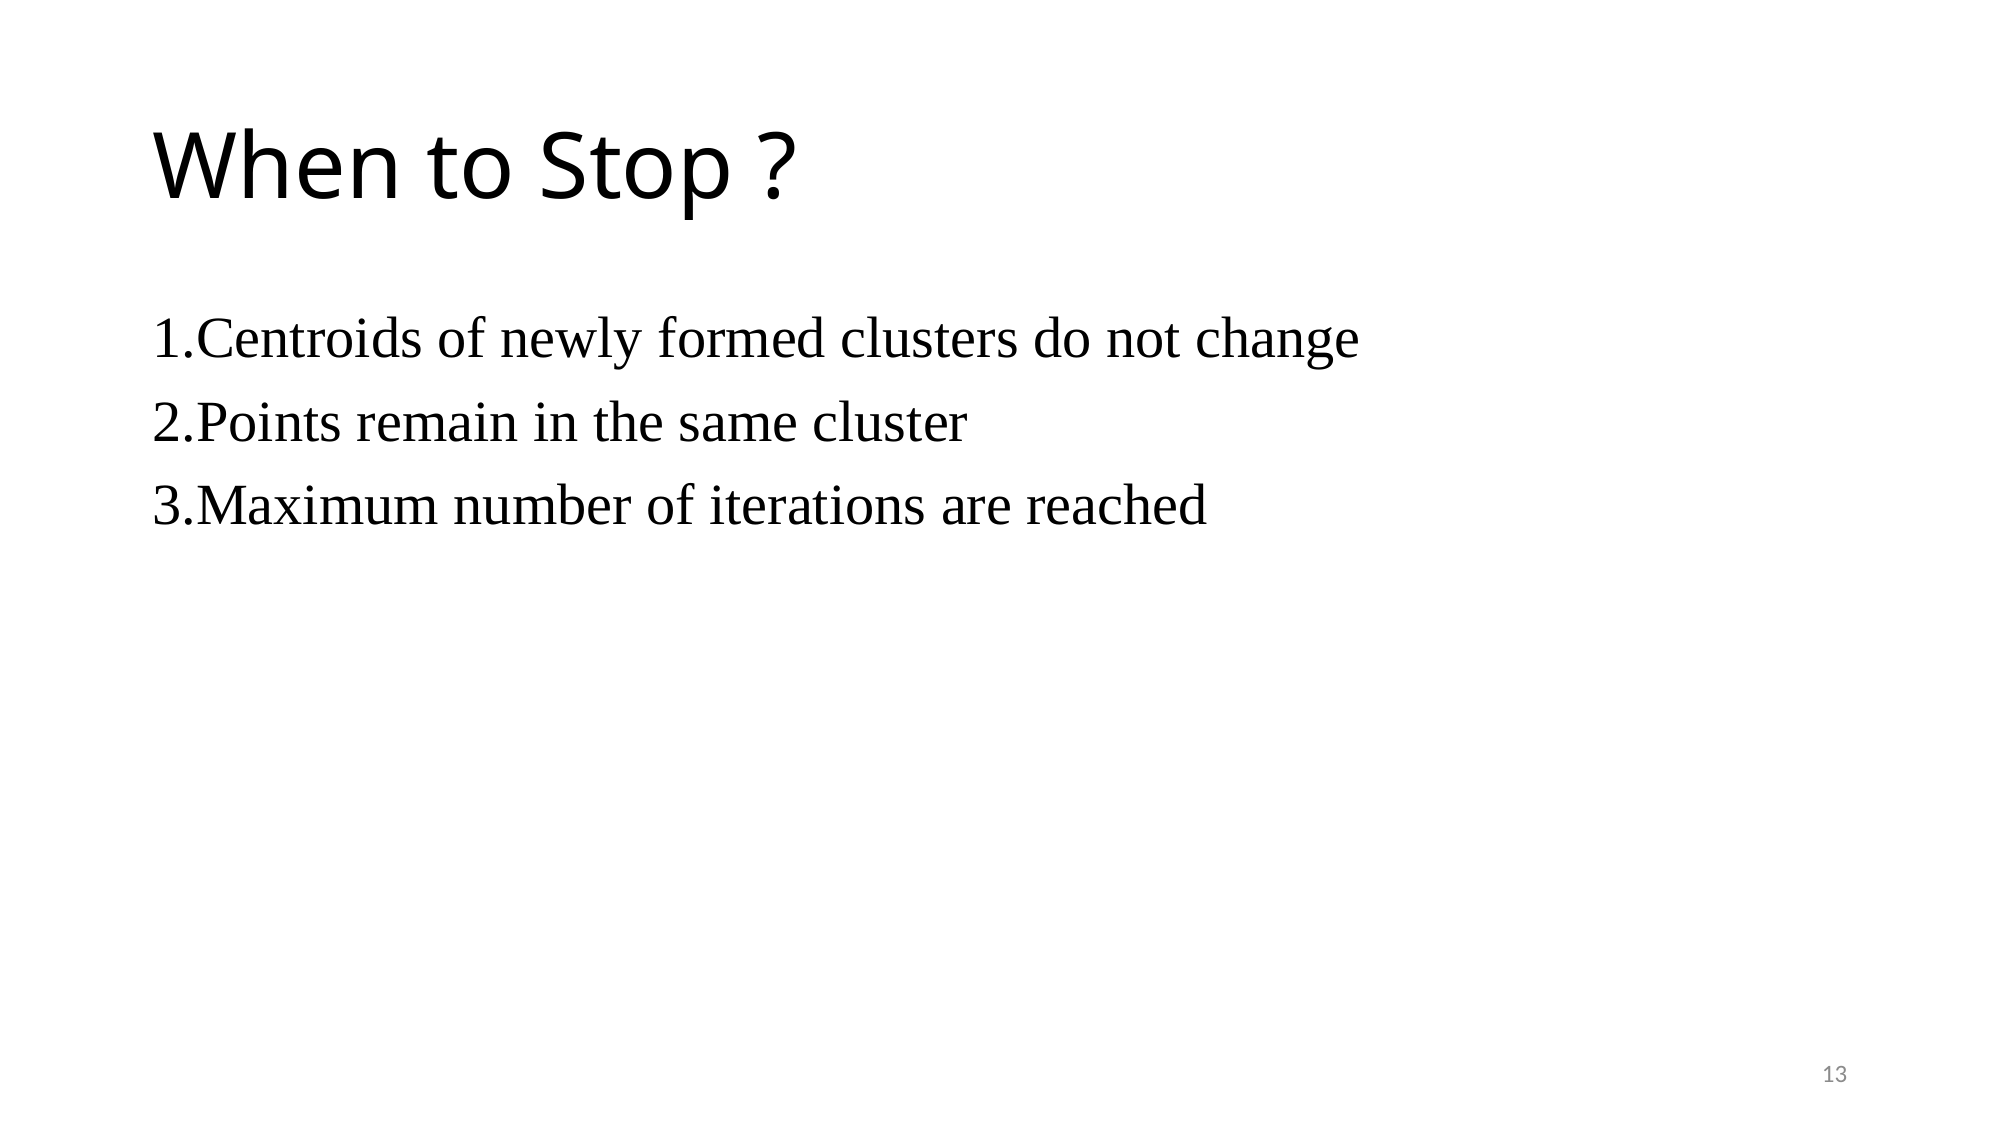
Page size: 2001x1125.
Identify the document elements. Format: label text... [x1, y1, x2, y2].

slide_number 13 [1412, 1042, 1863, 1103]
title When to Stop ? [137, 59, 1863, 278]
list Centroids of newly formed clusters do not change Points remain in the same cluster Maximum number of iterations are reached [137, 299, 1863, 1014]
